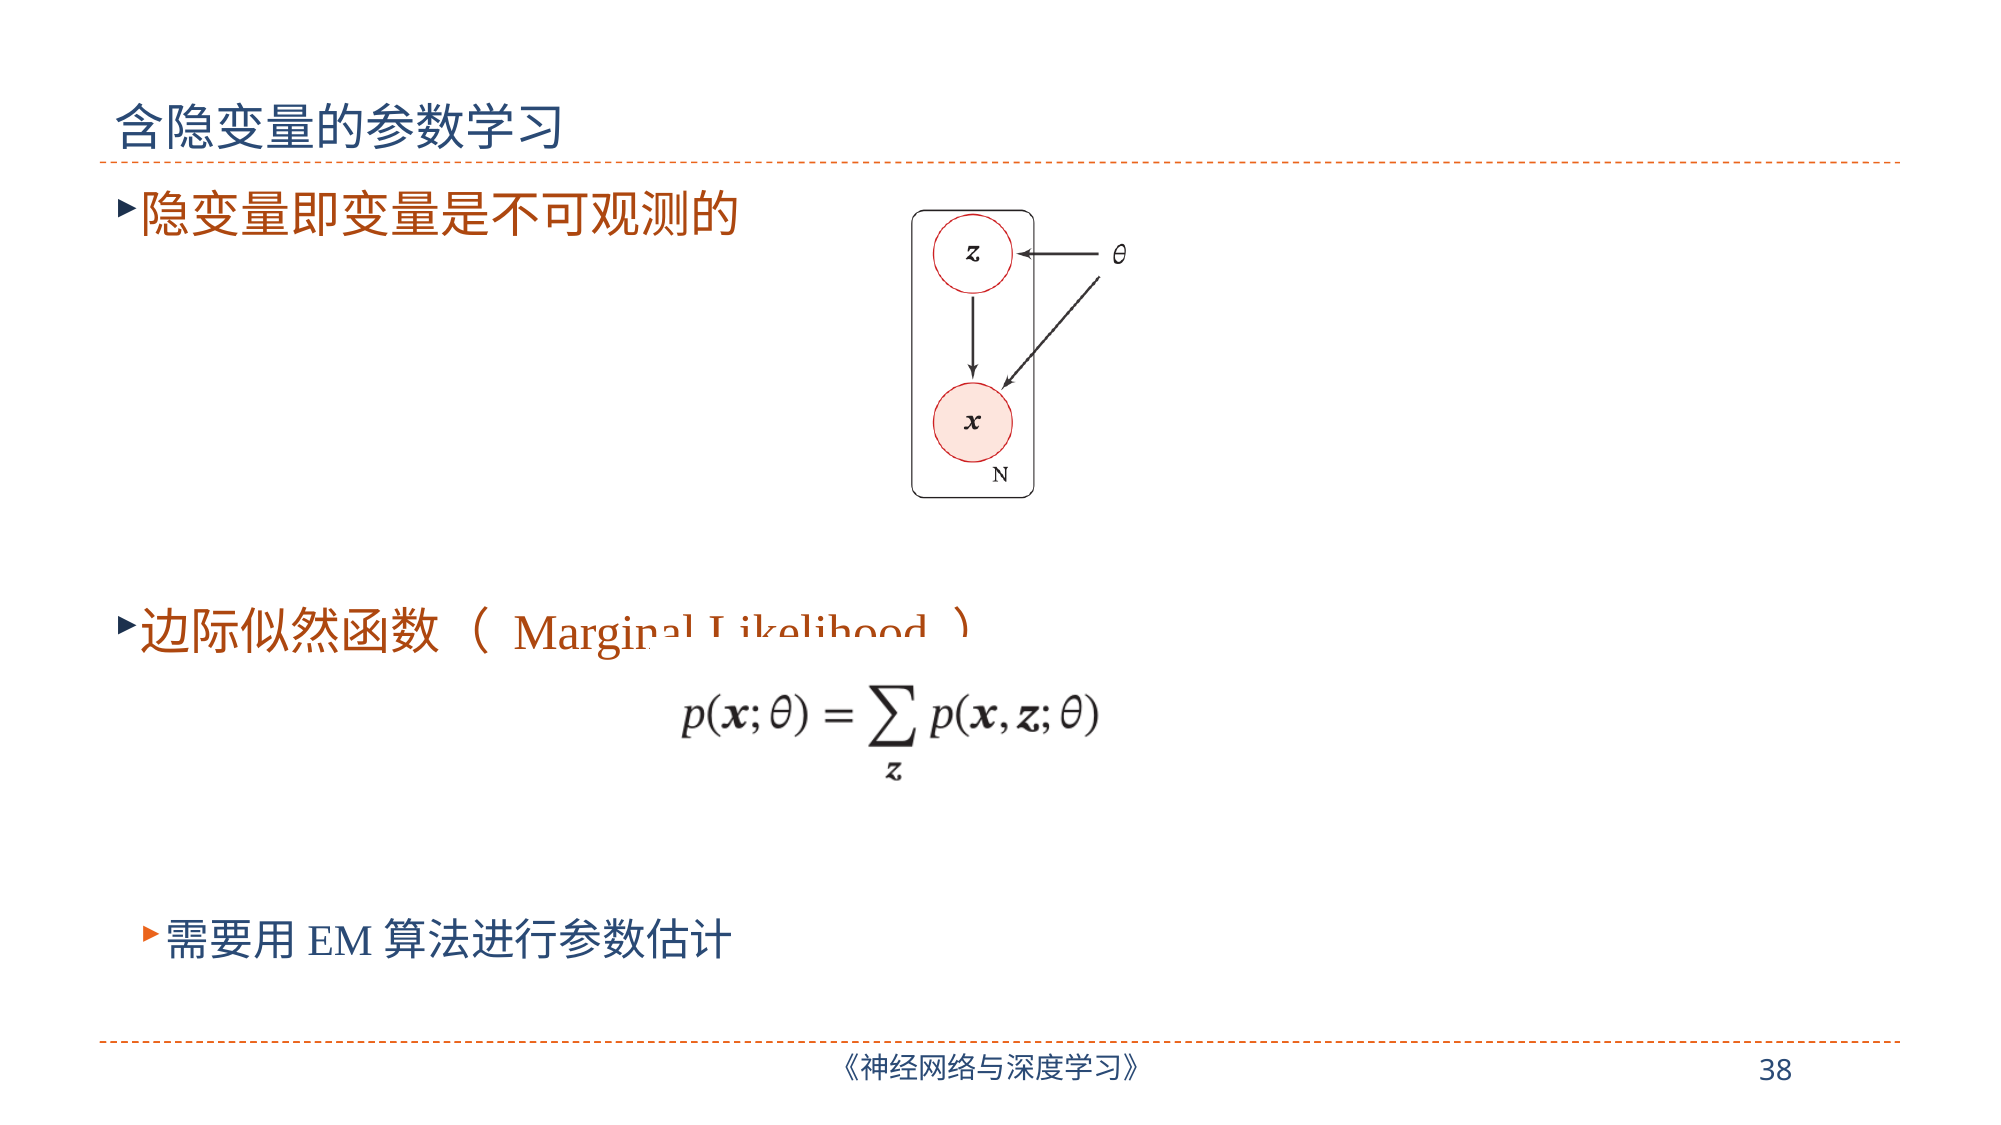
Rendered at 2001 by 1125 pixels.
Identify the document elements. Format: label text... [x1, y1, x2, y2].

list 隐变量即变量是不可观测的 边际似然函数（ Marginal Likelihood ） 需要用EM算法进行参数估计 [99, 174, 1900, 1006]
title 含隐变量的参数学习 [99, 24, 1900, 164]
picture [649, 637, 1102, 798]
picture [887, 180, 1150, 506]
